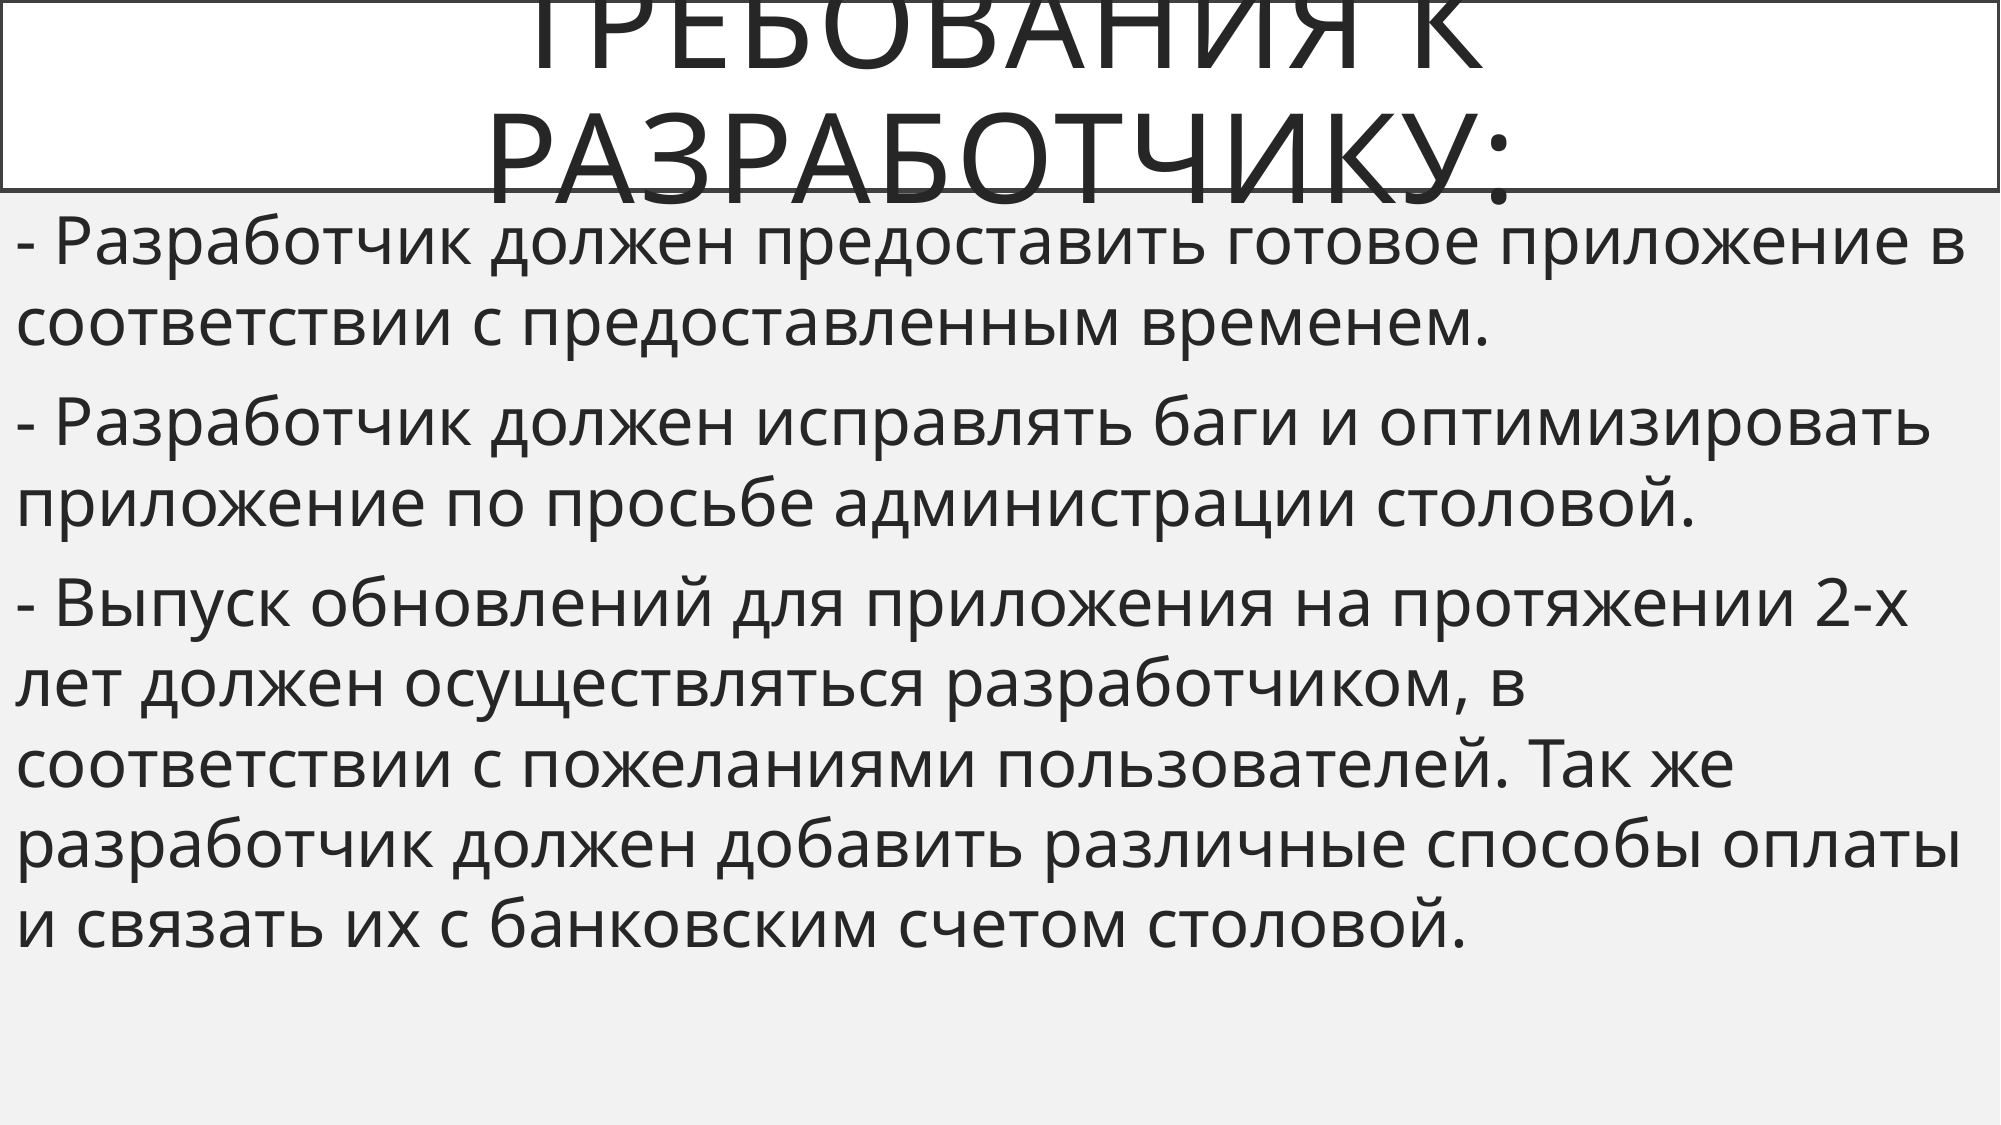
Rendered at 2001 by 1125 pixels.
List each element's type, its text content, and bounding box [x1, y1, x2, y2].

list - Разработчик должен предоставить готовое приложение в соответствии с предоставленным временем. - Разработчик должен исправлять баги и оптимизировать приложение по просьбе администрации столовой. - Выпуск обновлений для приложения на протяжении 2-х лет должен осуществляться разработчиком, в соответствии с пожеланиями пользователей. Так же разработчик должен добавить различные способы оплаты и связать их с банковским счетом столовой. [0, 190, 2000, 1125]
title Требования к Разработчику: [0, 0, 2000, 190]
